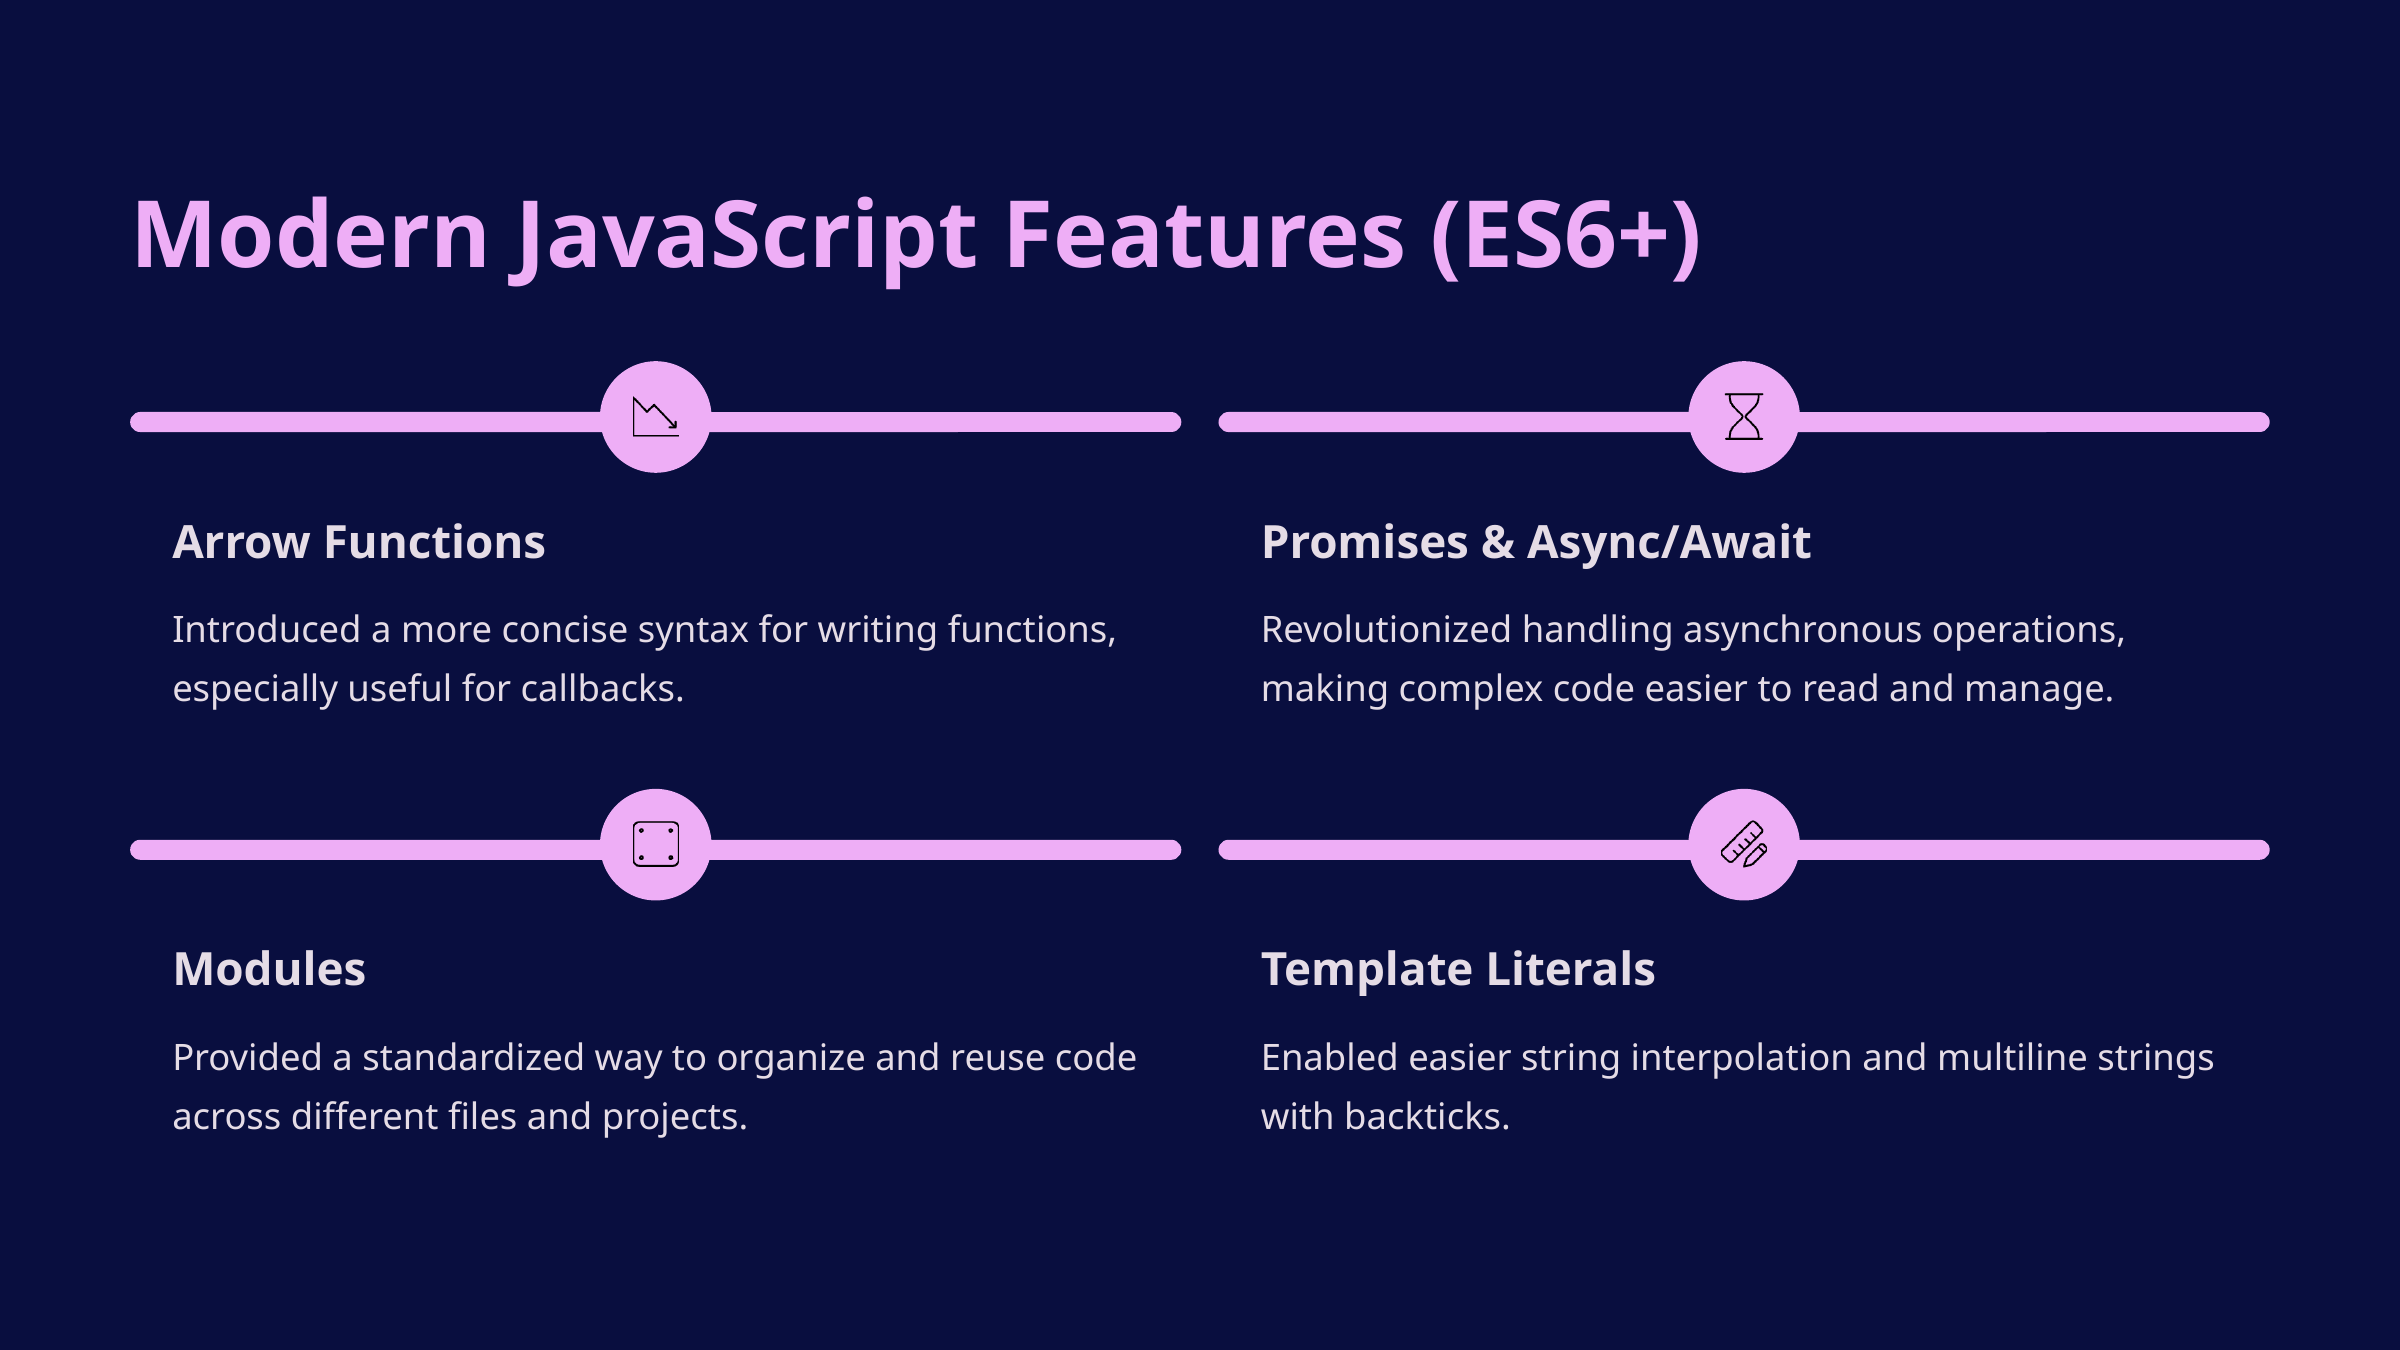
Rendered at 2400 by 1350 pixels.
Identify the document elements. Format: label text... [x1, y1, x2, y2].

text_box [1218, 429, 2270, 752]
text_box [1218, 411, 1690, 433]
text_box [1688, 361, 1800, 473]
text_box Modules [172, 937, 638, 996]
text_box [1688, 788, 1800, 901]
text_box [1799, 839, 2270, 860]
picture [1721, 389, 1767, 445]
text_box [1218, 857, 2270, 1180]
text_box [710, 412, 1182, 433]
text_box Modern JavaScript Features (ES6+) [130, 170, 1726, 287]
picture [633, 816, 679, 873]
text_box [1798, 412, 2270, 433]
text_box Template Literals [1260, 937, 1726, 996]
text_box [130, 839, 601, 860]
picture [1721, 816, 1767, 873]
text_box [130, 429, 1182, 752]
text_box Revolutionized handling asynchronous operations, making complex code easier to read and manage. [1260, 590, 2228, 710]
text_box [599, 361, 712, 473]
text_box Promises & Async/Await [1260, 509, 1822, 568]
picture [633, 389, 679, 445]
text_box [130, 857, 1182, 1180]
text_box [1218, 839, 1690, 860]
text_box Introduced a more concise syntax for writing functions, especially useful for callbacks. [172, 590, 1140, 710]
text_box [130, 411, 602, 433]
text_box [599, 788, 712, 901]
text_box Enabled easier string interpolation and multiline strings with backticks. [1260, 1018, 2228, 1138]
text_box Provided a standardized way to organize and reuse code across different files and projects. [172, 1018, 1140, 1138]
text_box Arrow Functions [172, 509, 638, 568]
text_box [710, 839, 1182, 860]
